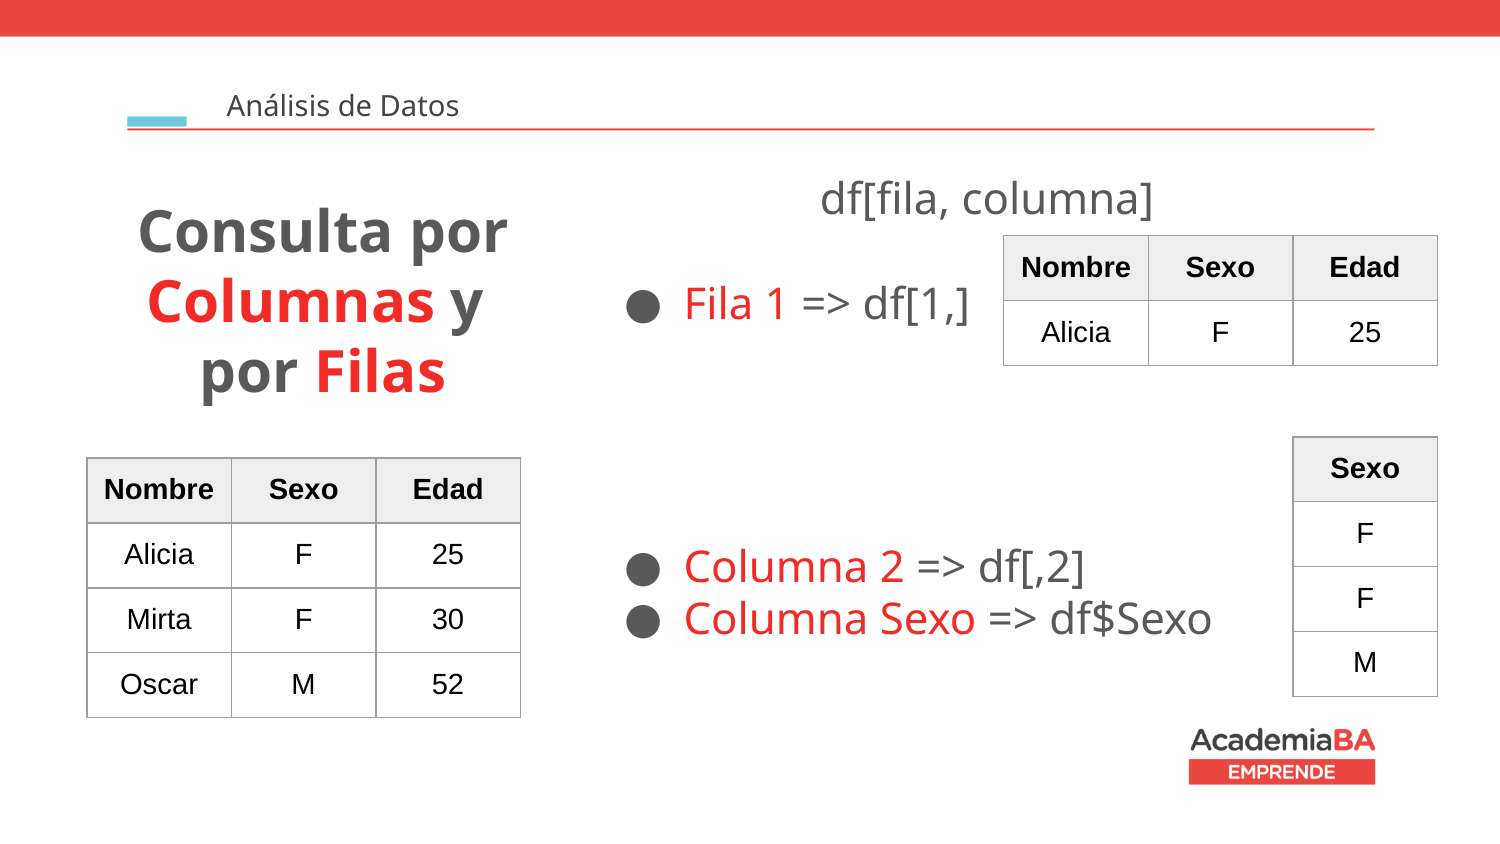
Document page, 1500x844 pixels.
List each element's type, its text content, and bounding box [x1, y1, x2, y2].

text_box Análisis de Datos [211, 72, 771, 126]
text_box df[fila, columna] Fila 1 => df[1,] Columna 2 => df[,2] Columna Sexo => df$Sexo [593, 155, 1382, 766]
table_header Sexo [1149, 236, 1292, 300]
table_header Edad [377, 459, 520, 522]
table_cell Alicia [1004, 301, 1148, 365]
table_cell F [1294, 567, 1437, 631]
table_cell 30 [377, 589, 520, 652]
table_cell F [232, 524, 375, 587]
table_cell 52 [377, 653, 520, 717]
table_header Sexo [232, 459, 375, 522]
table_cell Alicia [88, 524, 231, 587]
picture [0, 0, 1500, 841]
table_cell M [232, 653, 375, 717]
table_cell Mirta [88, 589, 231, 652]
table_cell 25 [377, 524, 520, 587]
table_cell F [232, 589, 375, 652]
table_cell Oscar [88, 653, 231, 717]
table_cell F [1149, 301, 1292, 365]
text_box Consulta por Columnas y por Filas [115, 179, 531, 420]
table_cell M [1294, 632, 1437, 696]
table_header Sexo [1294, 438, 1437, 501]
table_header Nombre [88, 459, 231, 522]
table_header Nombre [1004, 236, 1148, 300]
table_header Edad [1294, 236, 1437, 300]
table_cell 25 [1294, 301, 1437, 365]
table_cell F [1294, 502, 1437, 566]
